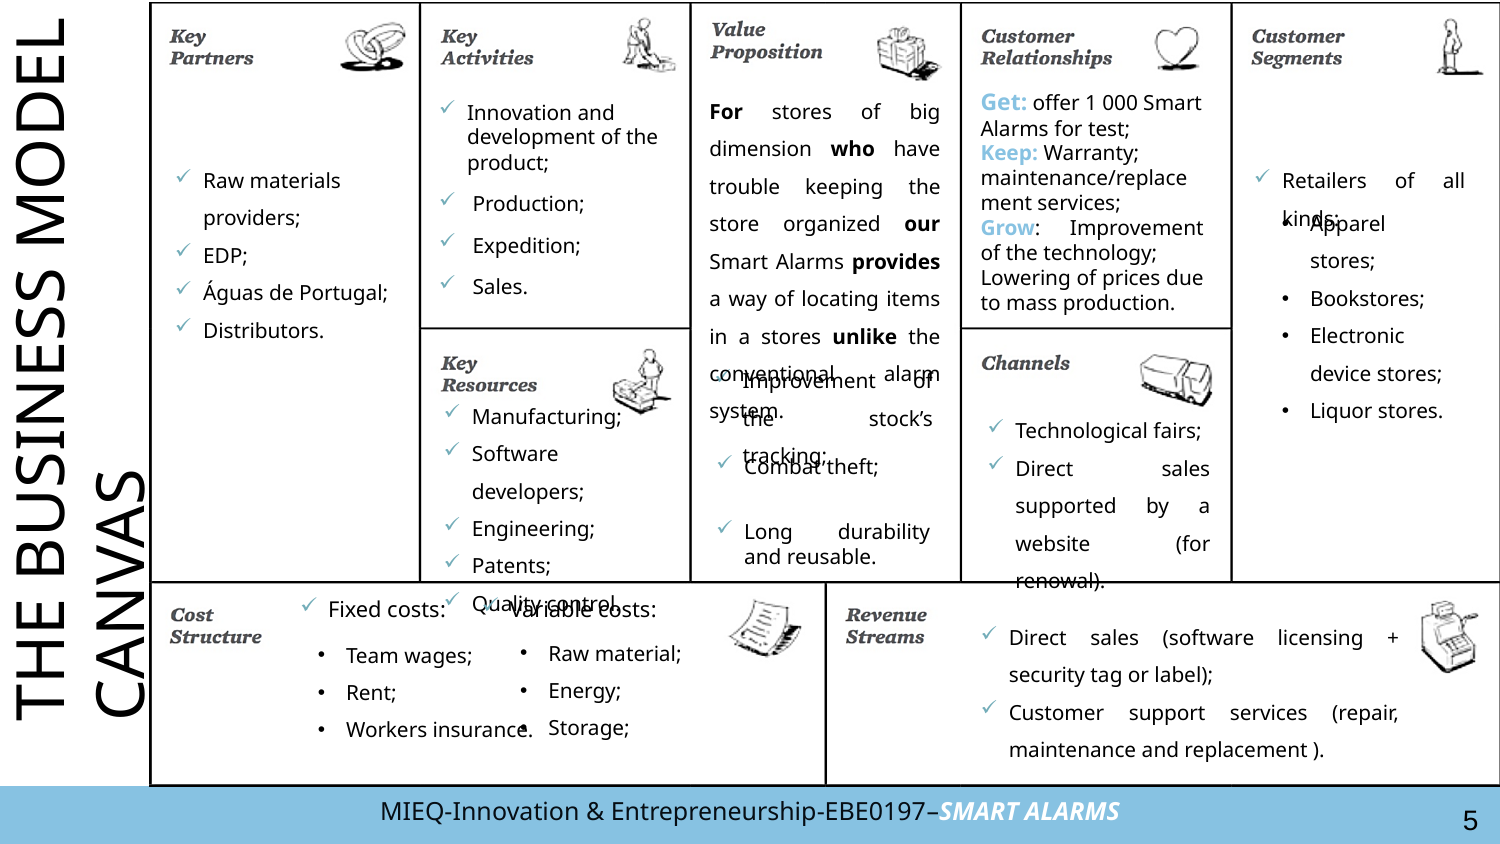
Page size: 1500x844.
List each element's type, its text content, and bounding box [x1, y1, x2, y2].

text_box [699, 347, 948, 578]
text_box The Business Model Canvas Smart Alarms [0, 0, 150, 737]
picture [149, 2, 1500, 788]
text_box 5 [1448, 794, 1500, 843]
